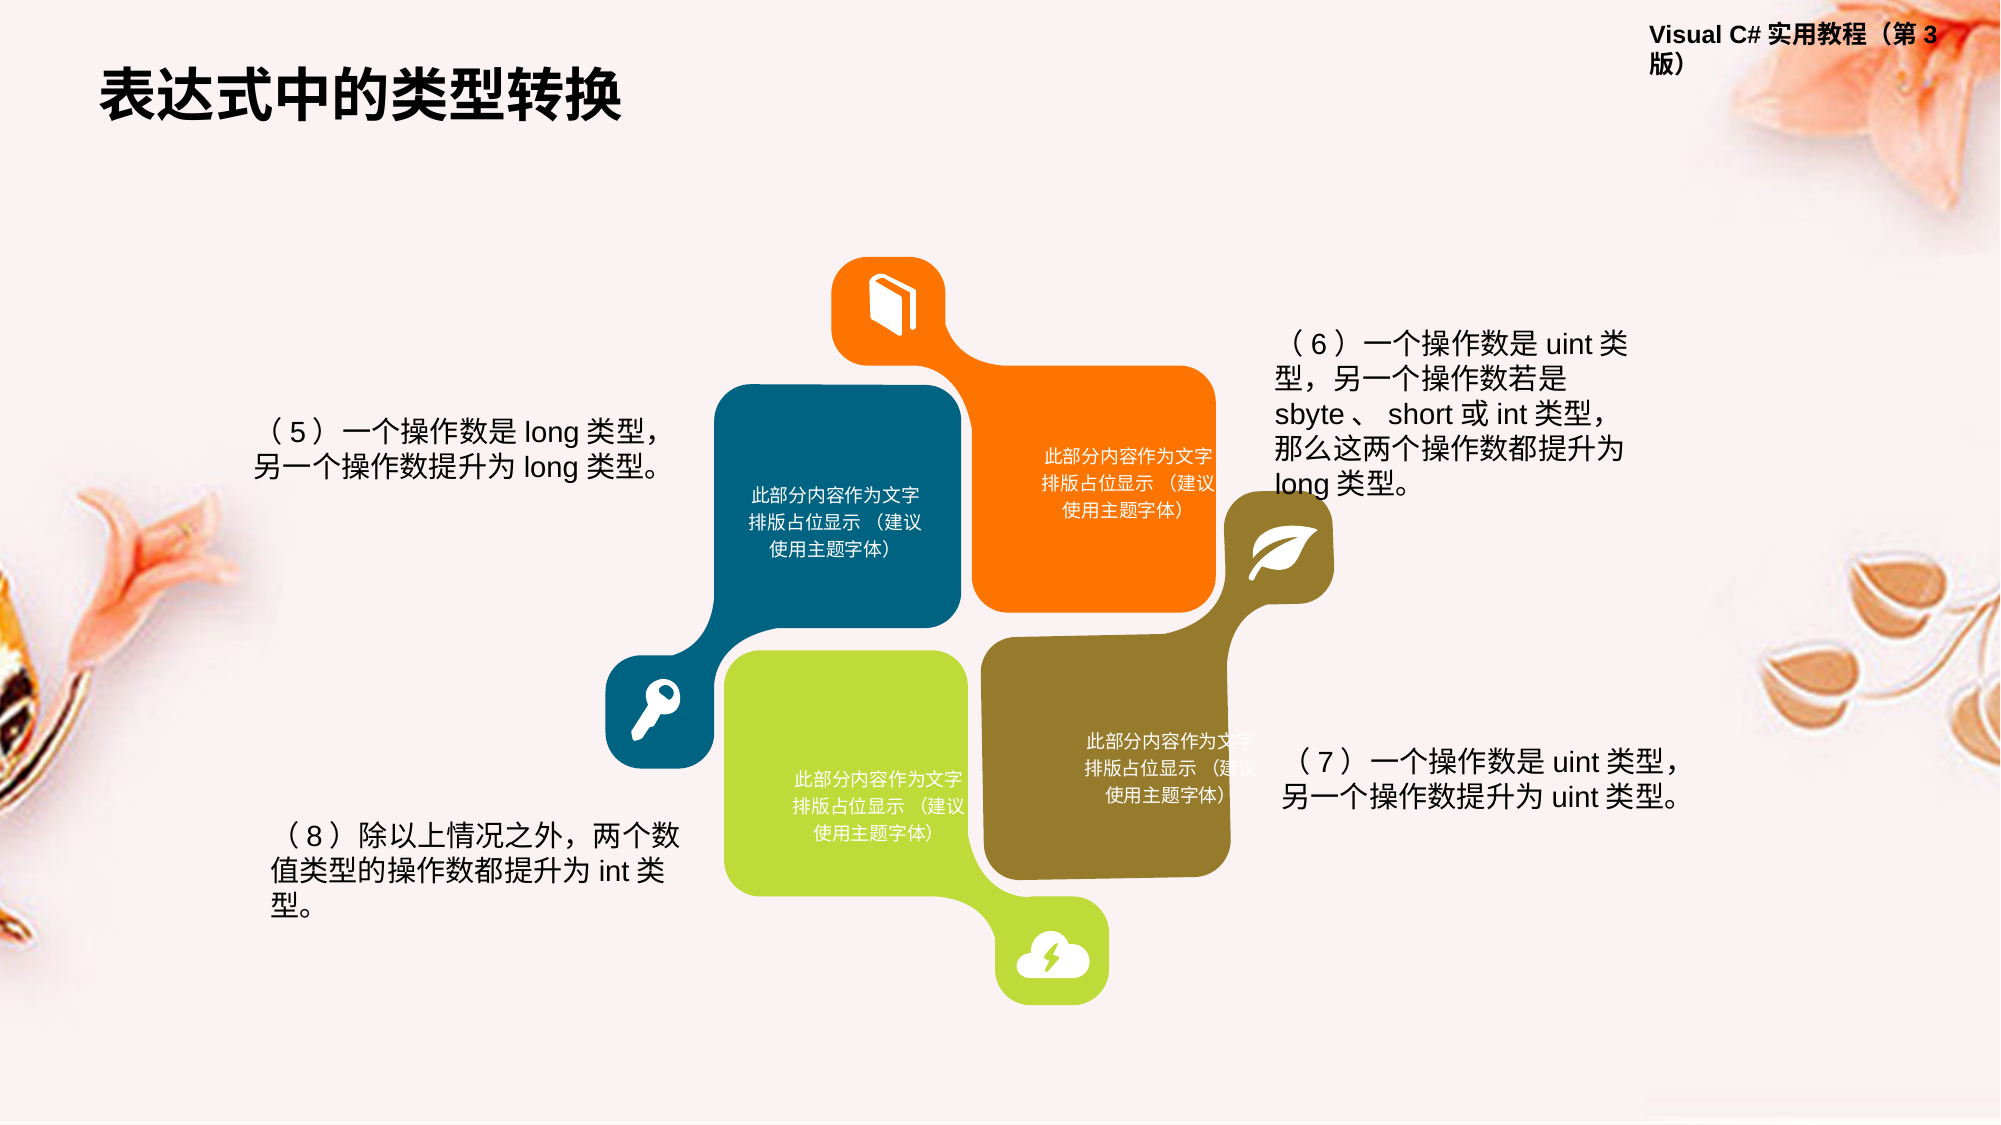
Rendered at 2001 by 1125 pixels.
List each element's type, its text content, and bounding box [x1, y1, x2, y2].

text_box [724, 650, 1110, 1006]
text_box （7）一个操作数是uint类型，另一个操作数提升为uint类型。 [1222, 743, 1710, 828]
text_box 此部分内容作为文字排版占位显示 （建议使用主题字体） [1041, 399, 1216, 563]
text_box （8）除以上情况之外，两个数值类型的操作数都提升为int类型。 [270, 827, 749, 912]
text_box [831, 256, 1216, 613]
text_box [869, 273, 916, 336]
text_box 此部分内容作为文字排版占位显示 （建议使用主题字体） [748, 438, 923, 602]
text_box [1016, 931, 1090, 979]
text_box 此部分内容作为文字排版占位显示 （建议使用主题字体） [791, 721, 967, 886]
text_box 此部分内容作为文字排版占位显示 （建议使用主题字体） [1083, 683, 1259, 848]
text_box [631, 678, 681, 741]
text_box （5）一个操作数是long类型，另一个操作数提升为long类型。 [253, 405, 725, 490]
text_box [1248, 525, 1318, 581]
picture [0, 0, 2001, 1125]
text_box 表达式中的类型转换 [83, 58, 773, 136]
text_box （6）一个操作数是uint类型，另一个操作数若是sbyte、short或int类型，那么这两个操作数都提升为long类型。 [1215, 325, 1673, 438]
text_box [980, 490, 1335, 881]
text_box [605, 384, 962, 769]
